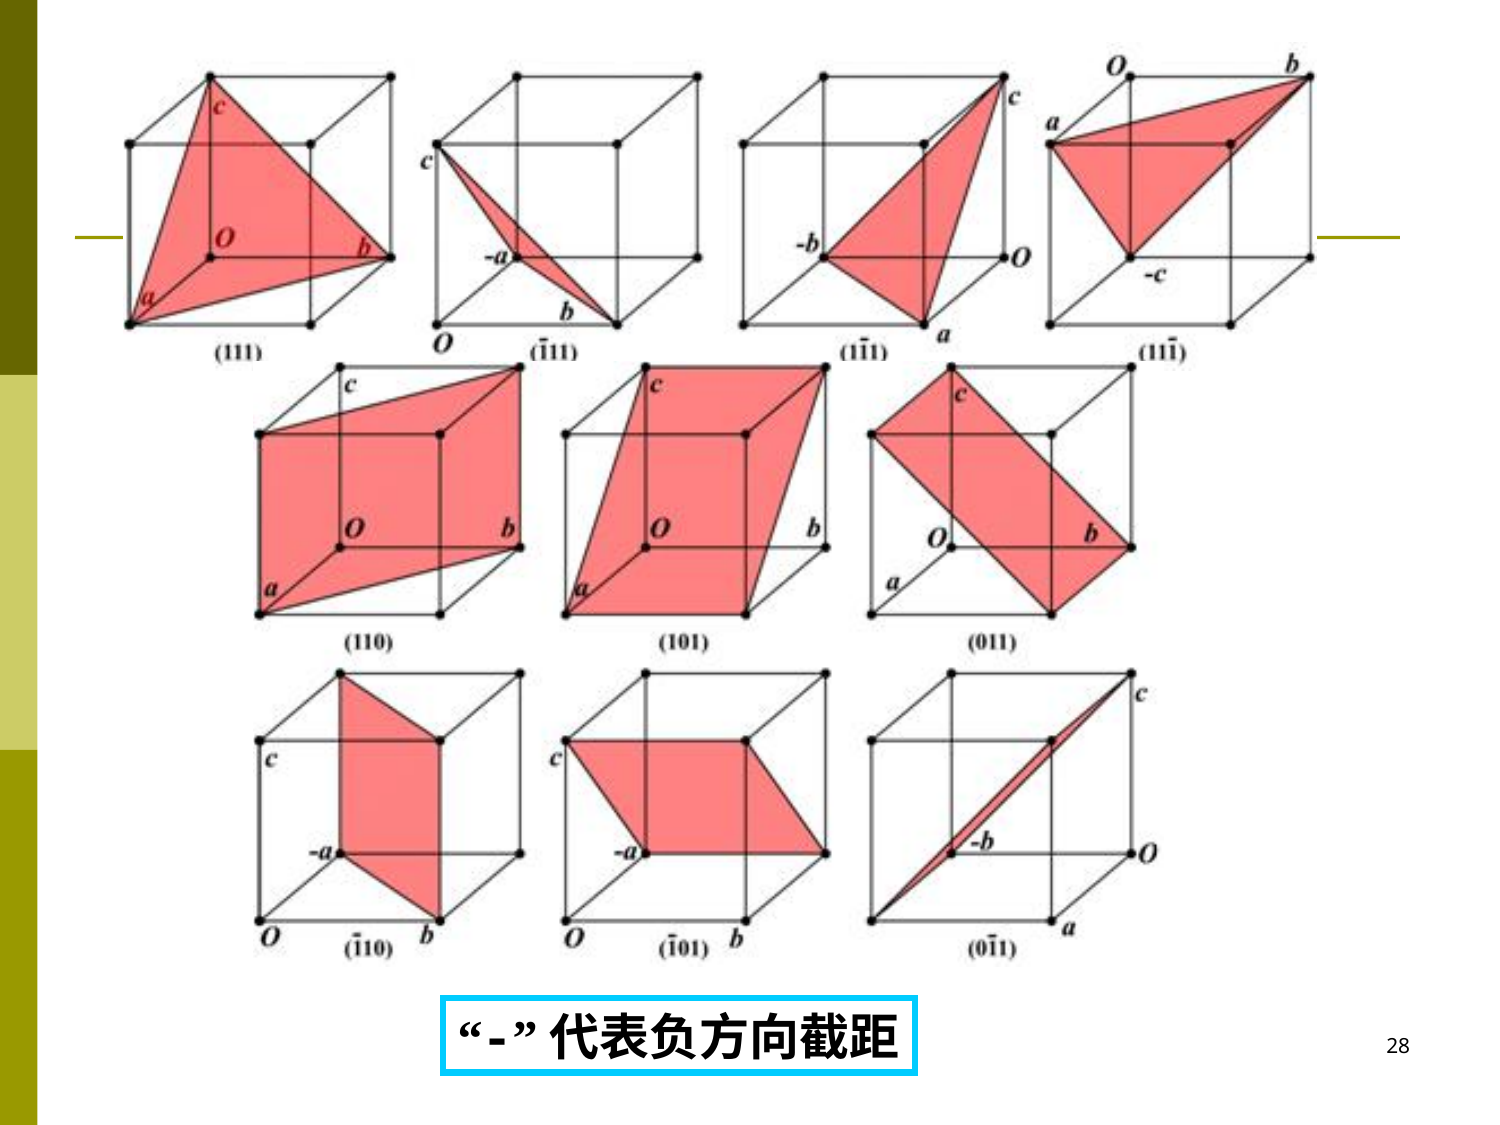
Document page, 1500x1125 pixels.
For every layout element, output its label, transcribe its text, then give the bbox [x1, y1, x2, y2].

picture [123, 42, 1317, 967]
slide_number 28 [1074, 1025, 1425, 1100]
text_box “-”代表负方向截距 [442, 997, 916, 1073]
